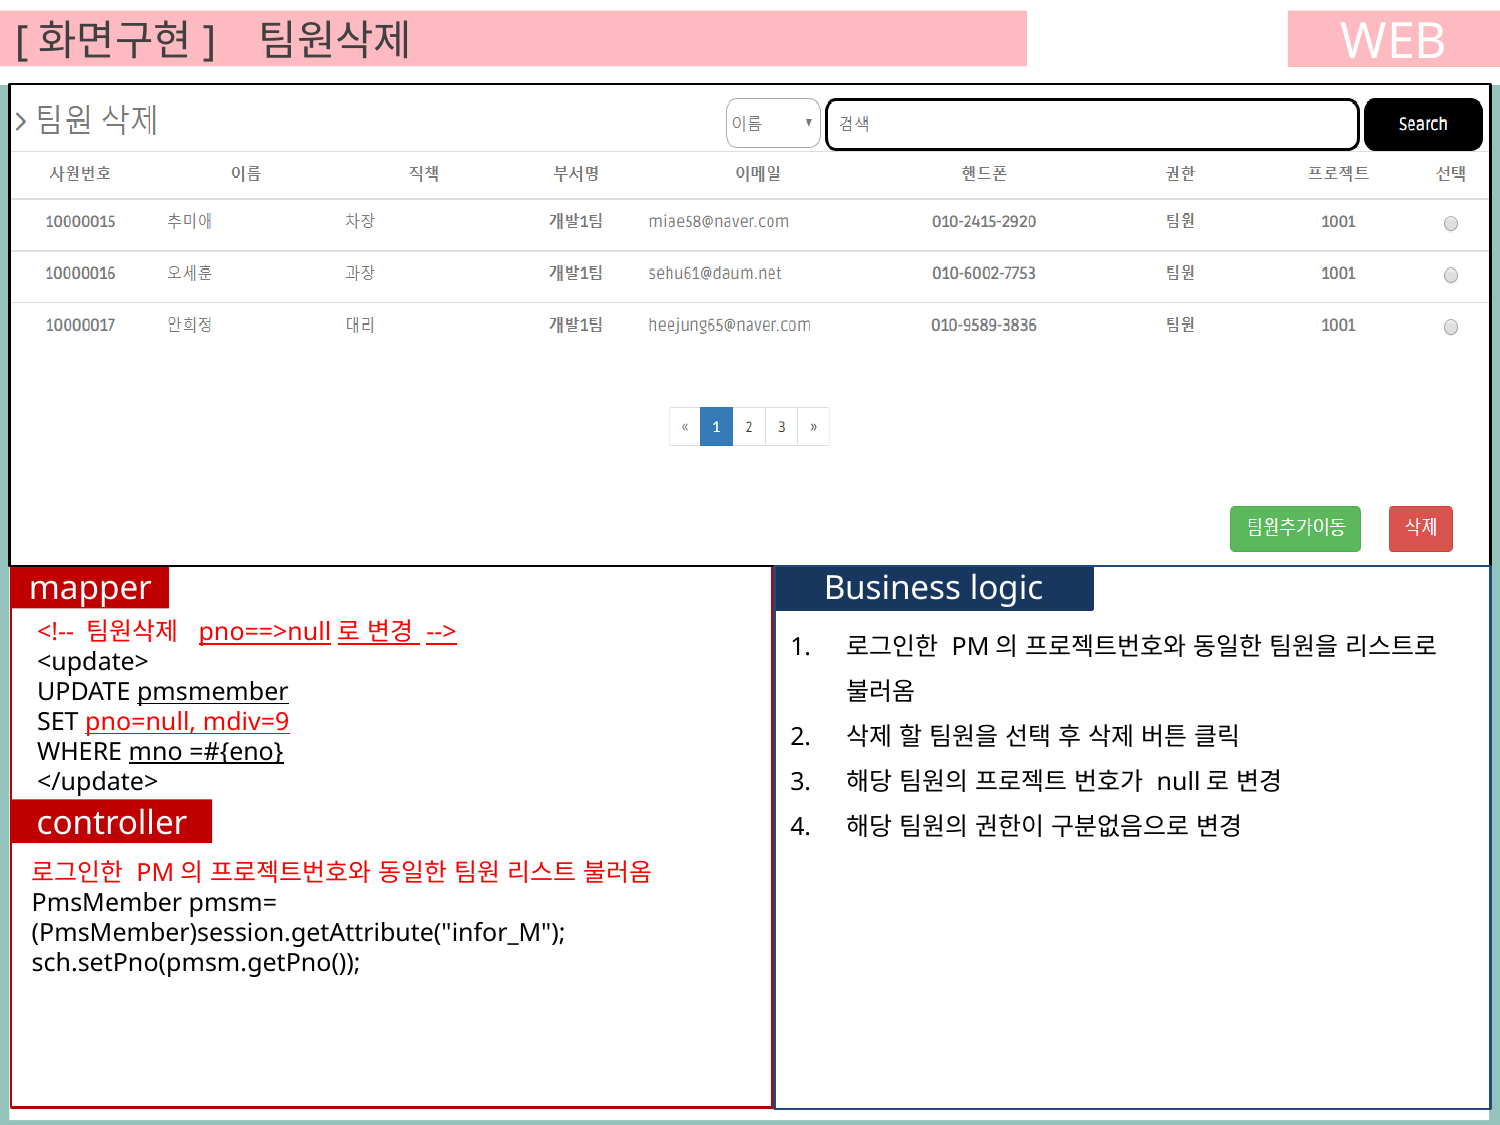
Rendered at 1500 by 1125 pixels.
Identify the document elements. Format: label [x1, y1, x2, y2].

text_box [1286, 9, 1500, 69]
picture [10, 85, 1490, 565]
text_box [0, 9, 1029, 68]
text_box [0, 84, 1500, 1125]
